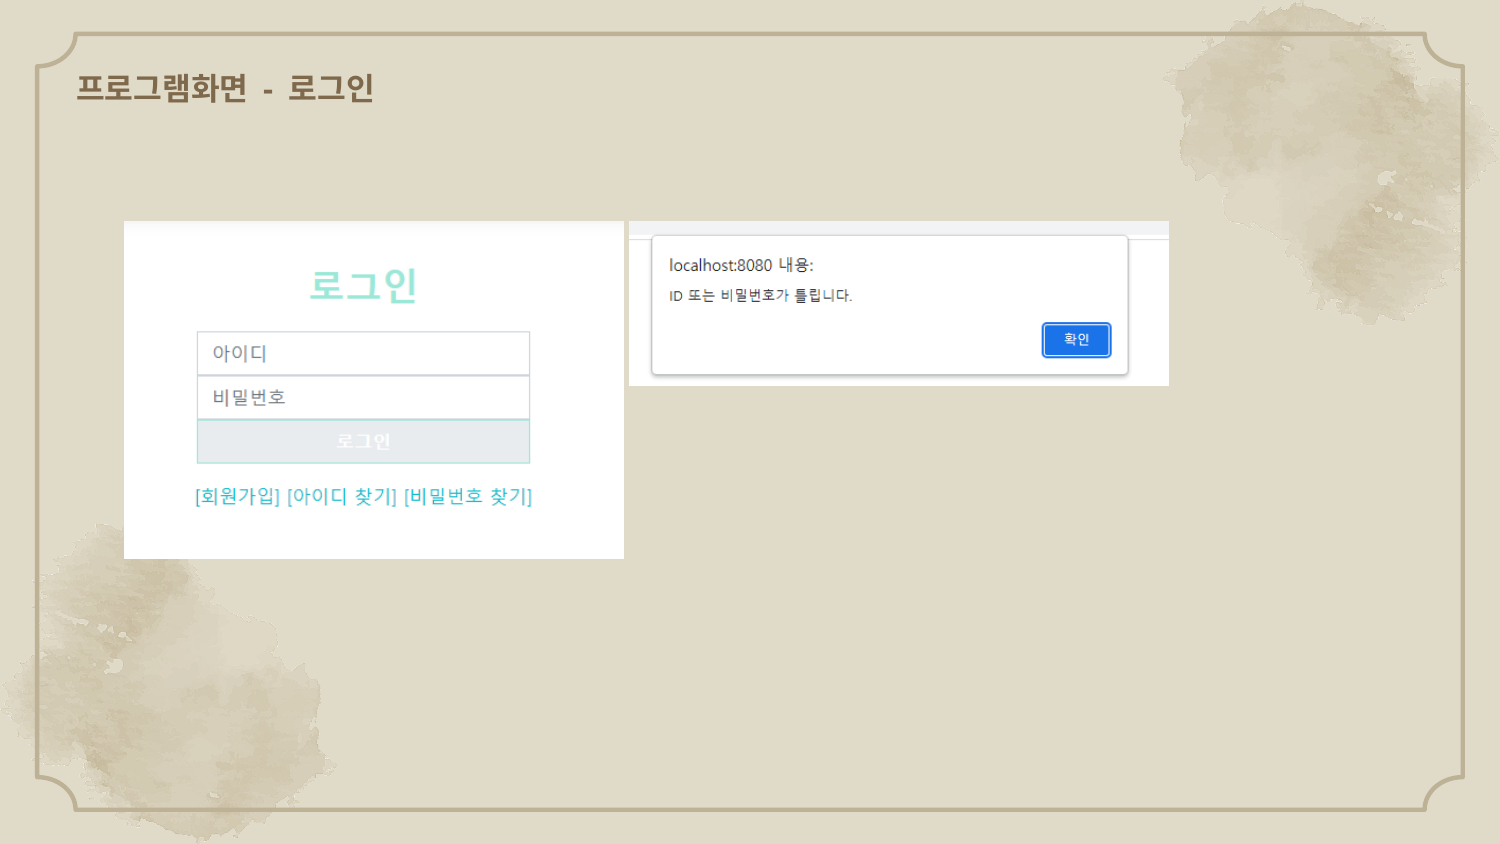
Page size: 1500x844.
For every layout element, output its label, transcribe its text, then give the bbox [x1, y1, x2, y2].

title 프로그램화면 - 로그인 [61, 58, 1327, 118]
picture [629, 221, 1169, 387]
picture [124, 221, 625, 559]
